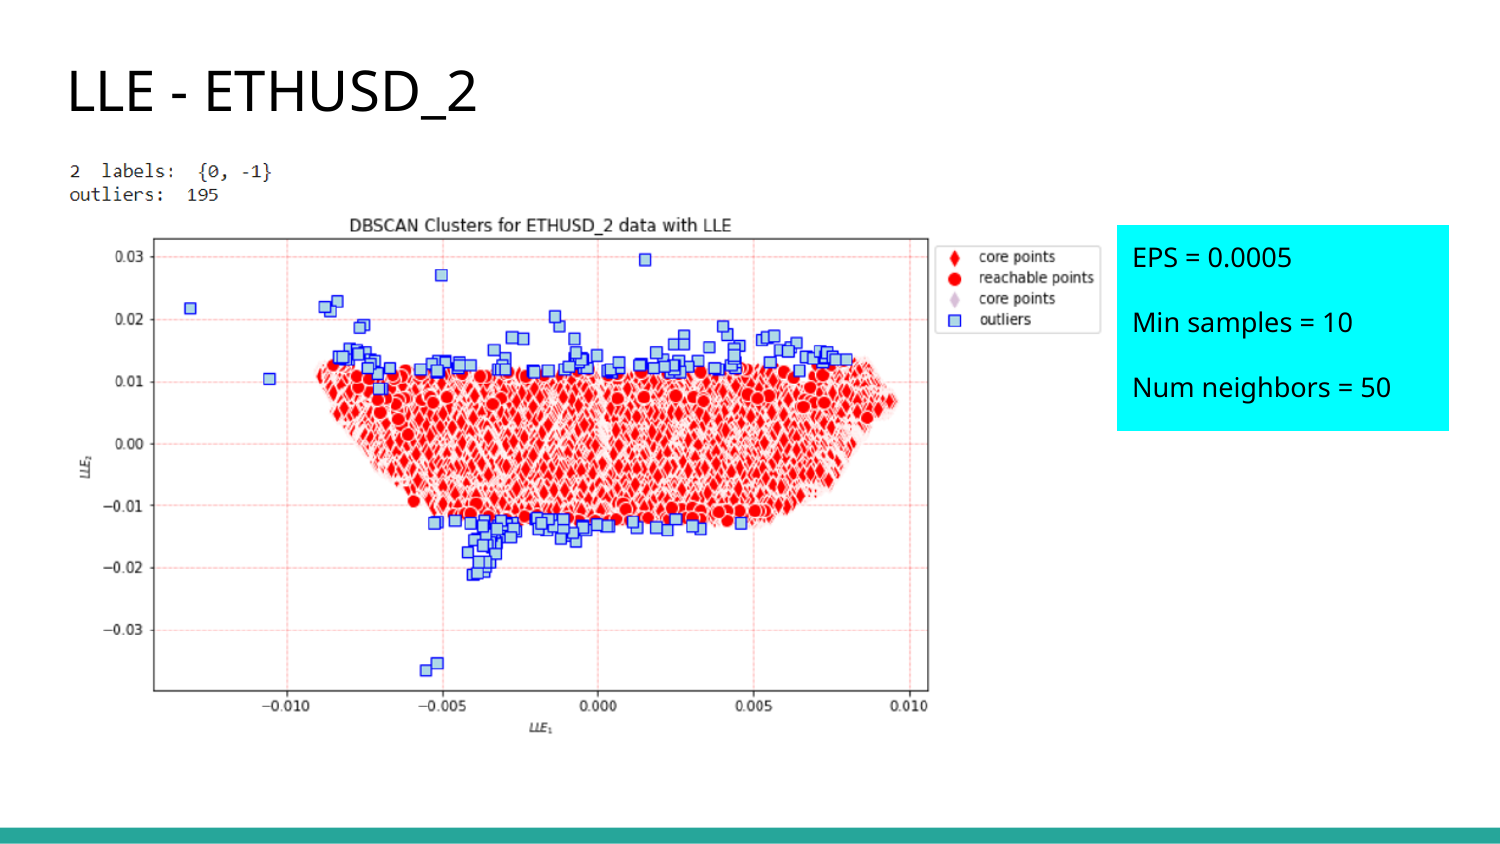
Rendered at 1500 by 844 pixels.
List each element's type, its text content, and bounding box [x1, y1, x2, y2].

picture [60, 156, 1110, 745]
text_box EPS = 0.0005 Min samples = 10 Num neighbors = 50 [1117, 225, 1449, 431]
title LLE - ETHUSD_2 [51, 40, 1449, 141]
